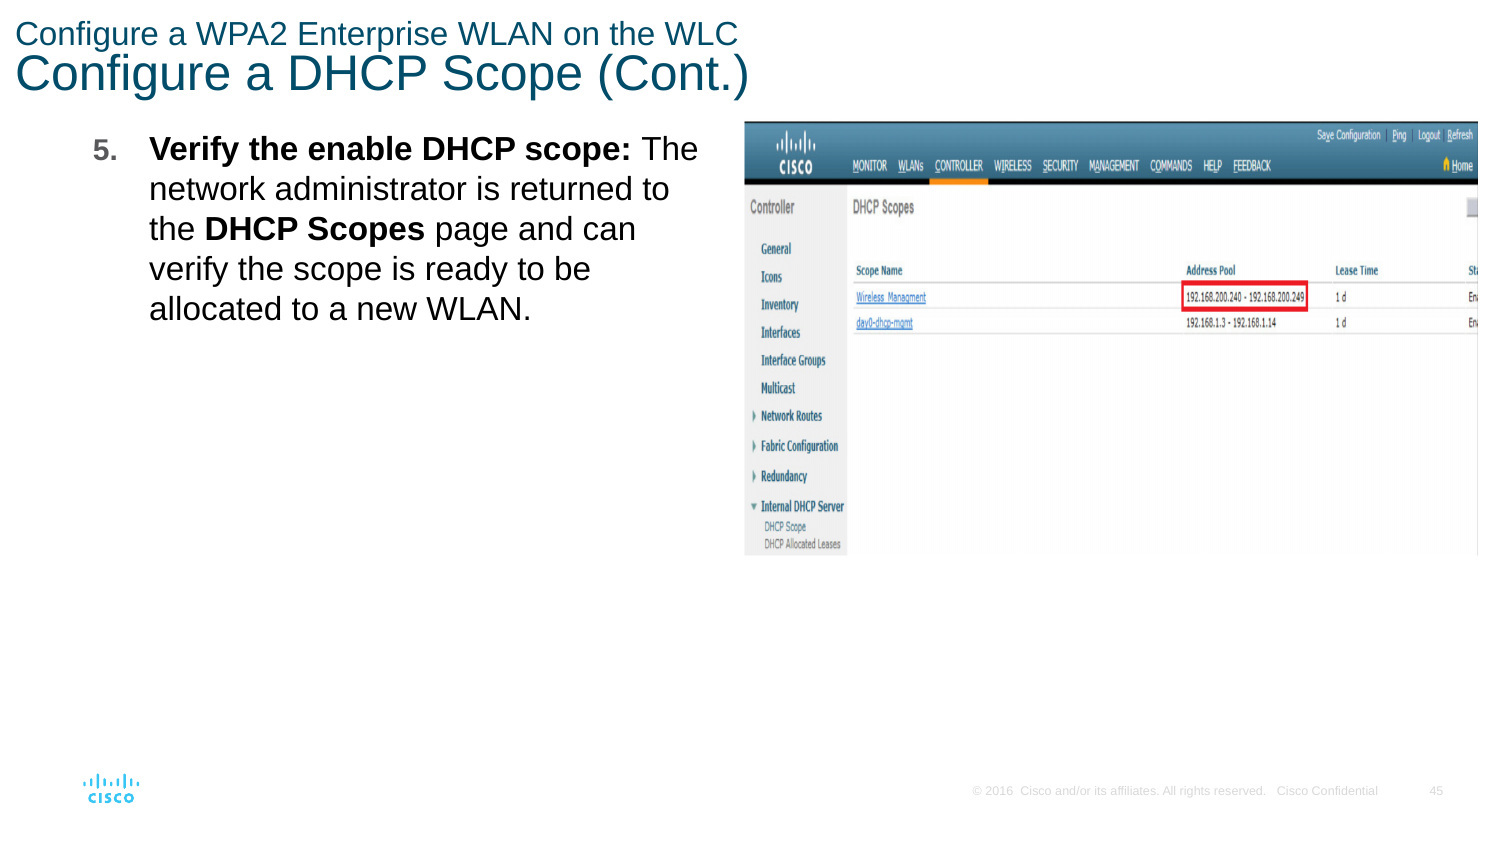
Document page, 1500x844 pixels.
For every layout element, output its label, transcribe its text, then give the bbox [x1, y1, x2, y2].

picture [743, 117, 1479, 556]
title Configure a WPA2 Enterprise WLAN on the WLC Configure a DHCP Scope (Cont.) [0, 0, 1369, 121]
list Verify the enable DHCP scope: The network administrator is returned to the DHCP Scopes page and can verify the scope is ready to be allocated to a new WLAN. [77, 120, 725, 677]
